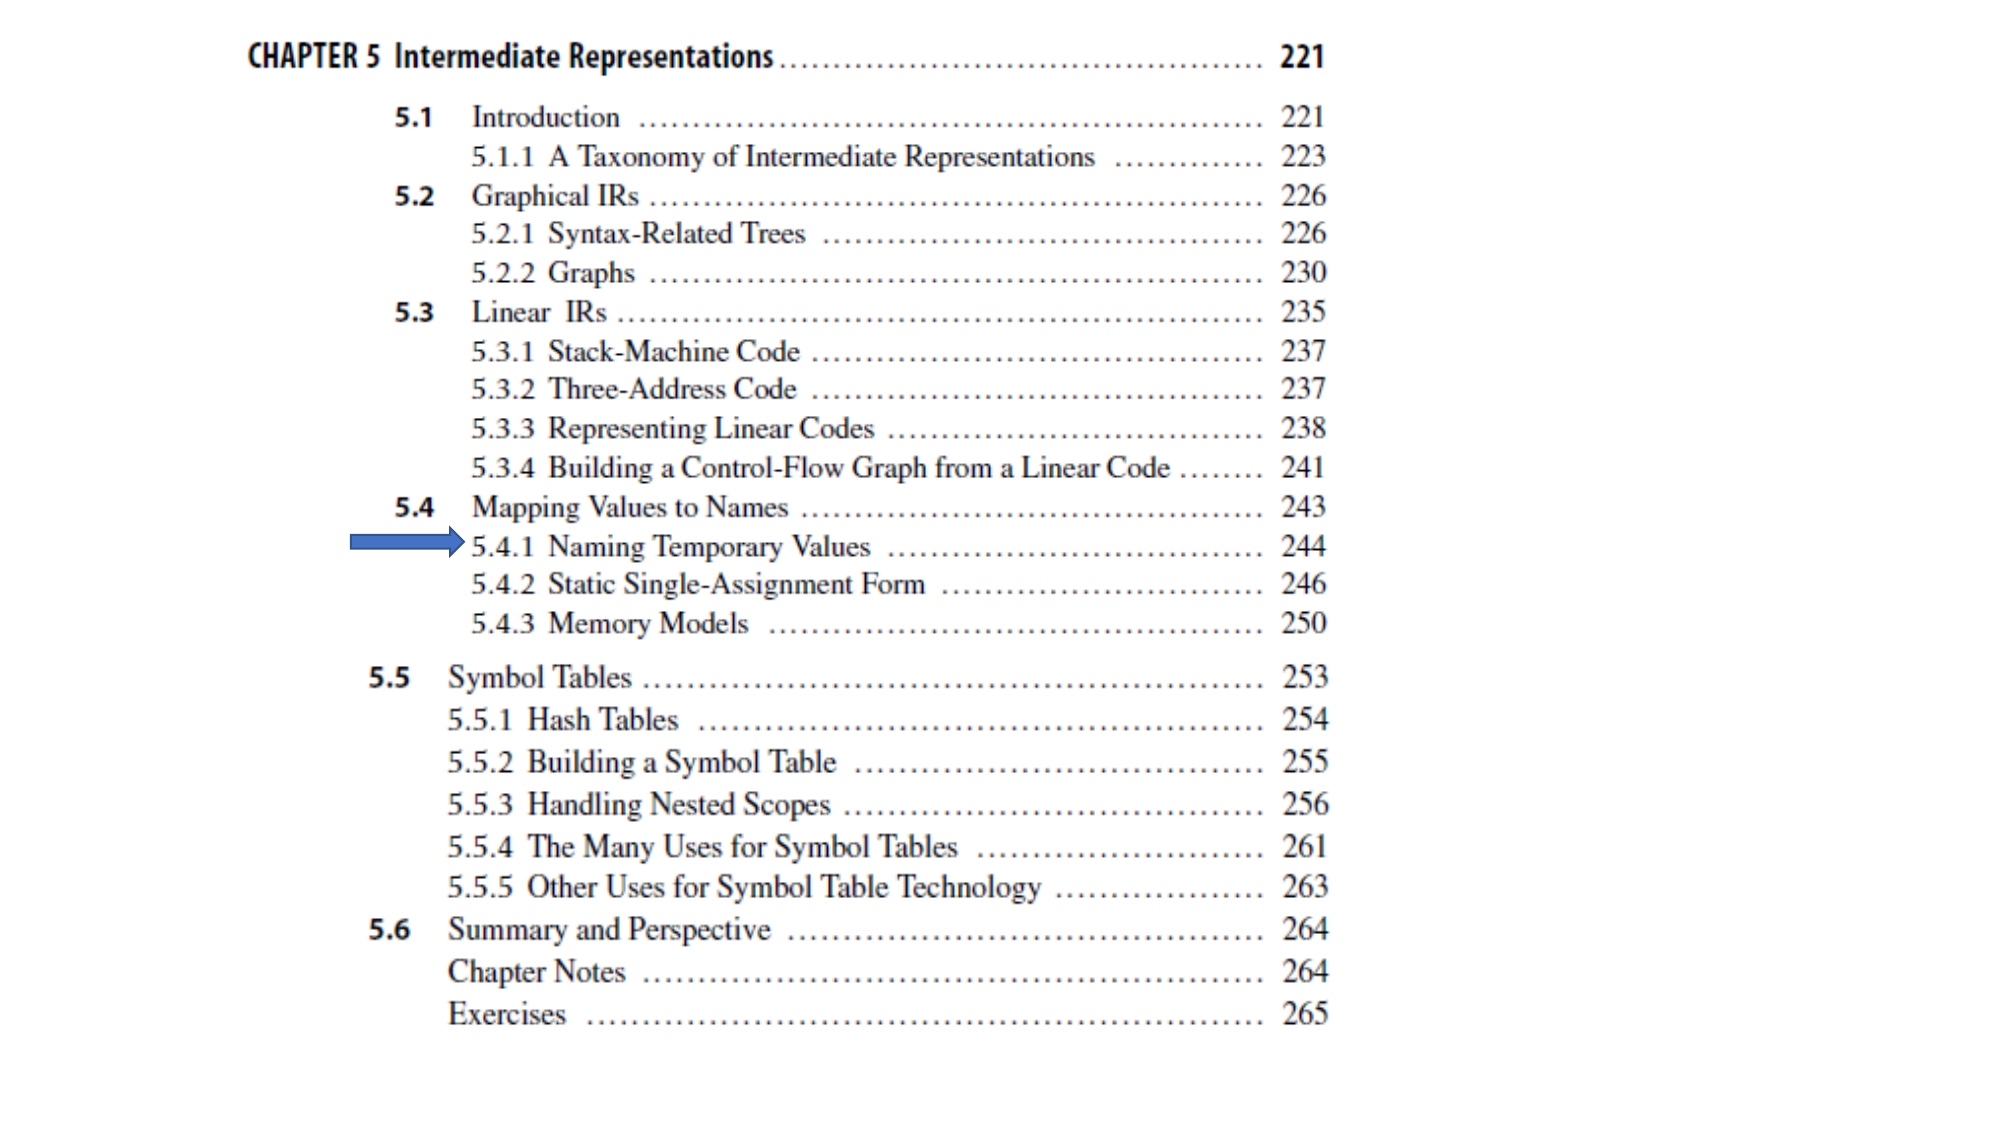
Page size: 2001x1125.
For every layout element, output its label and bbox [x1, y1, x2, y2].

text_box [231, 19, 1371, 677]
text_box [350, 646, 1371, 1042]
